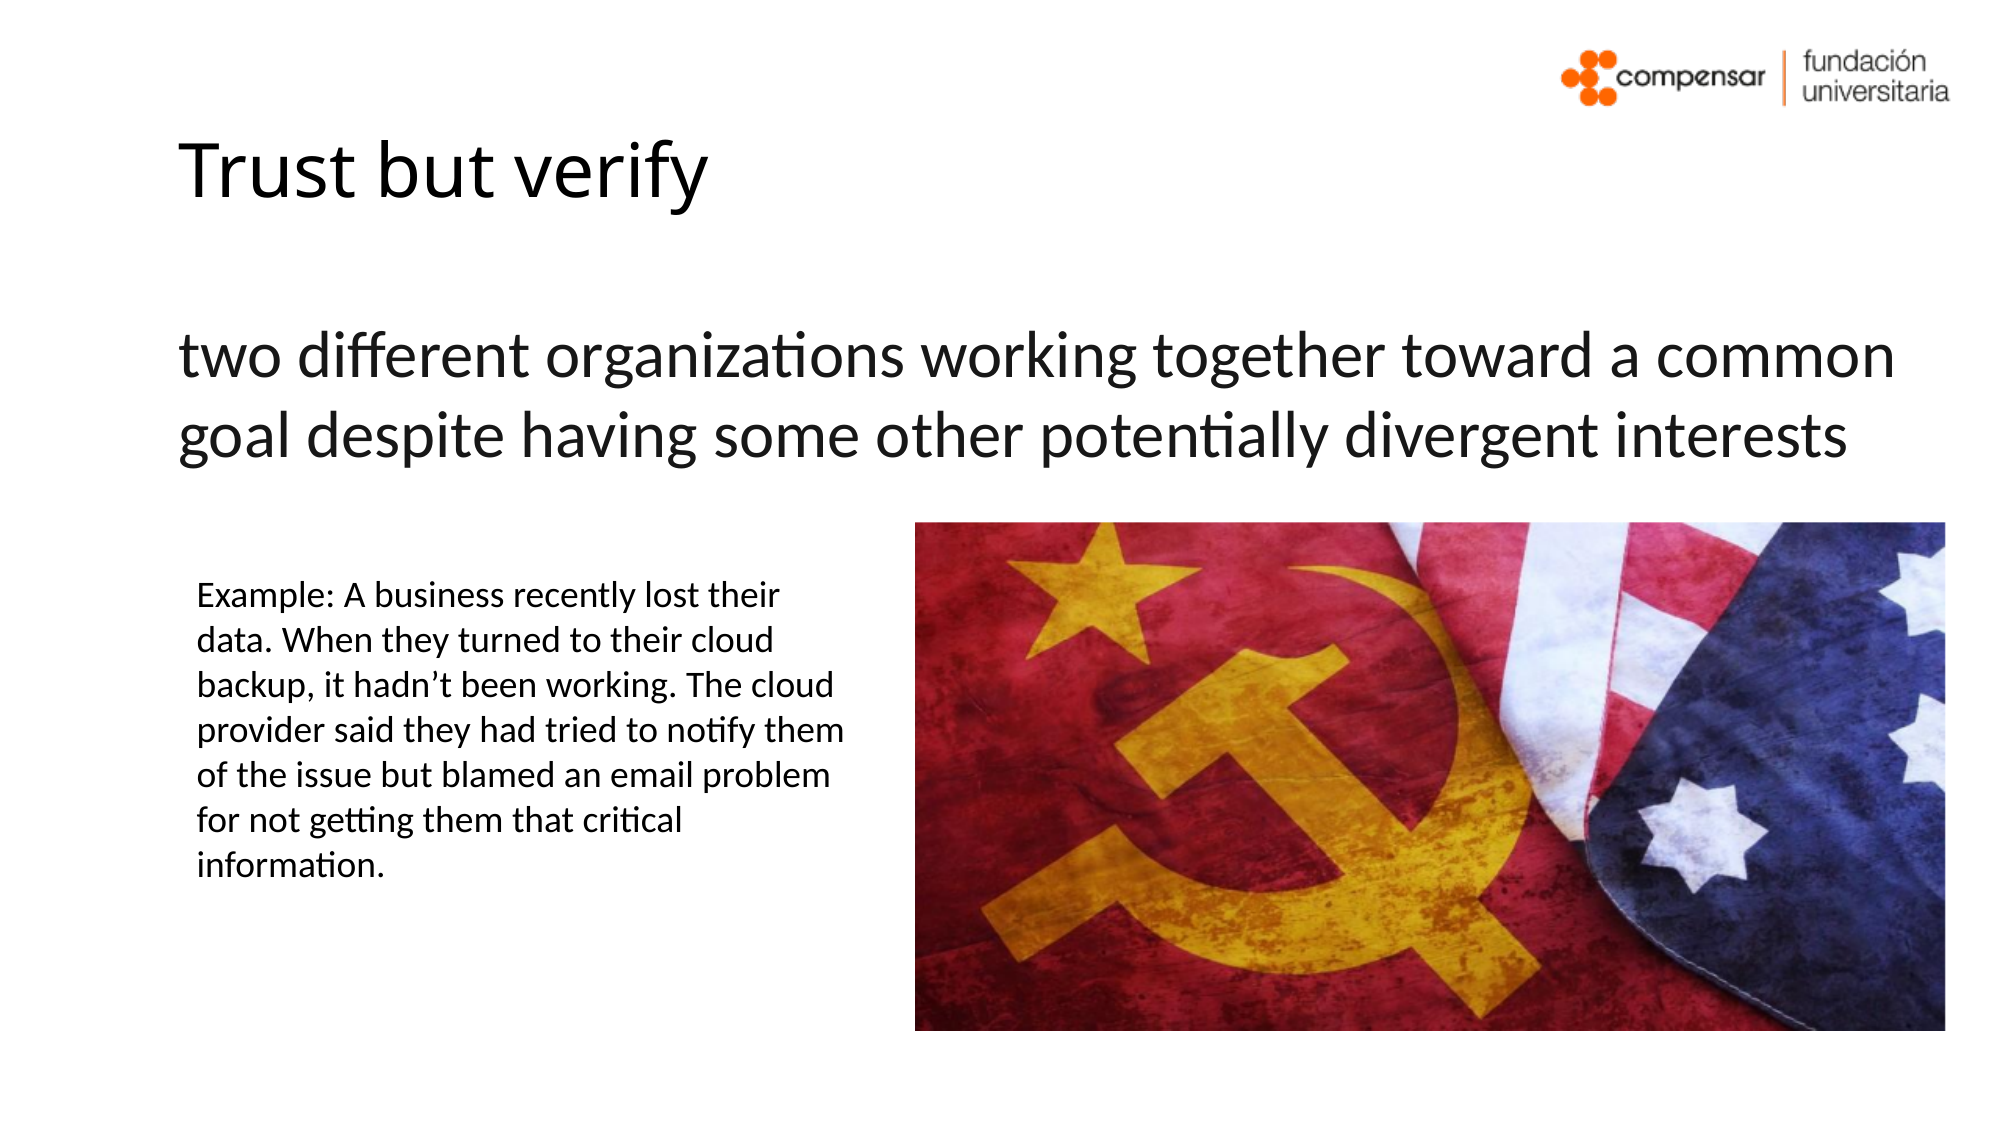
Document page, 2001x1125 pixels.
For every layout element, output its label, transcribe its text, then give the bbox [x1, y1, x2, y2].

title Trust but verify [163, 124, 1561, 222]
picture [915, 521, 1947, 1032]
text_box Example: A business recently lost their data. When they turned to their cloud backup, it hadn’t been working. The cloud provider said they had tried to notify them of the issue but blamed an email problem for not getting them that critical information. [181, 562, 871, 938]
list two different organizations working together toward a common goal despite having some other potentially divergent interests [163, 303, 1947, 1014]
picture [1543, 32, 1971, 125]
